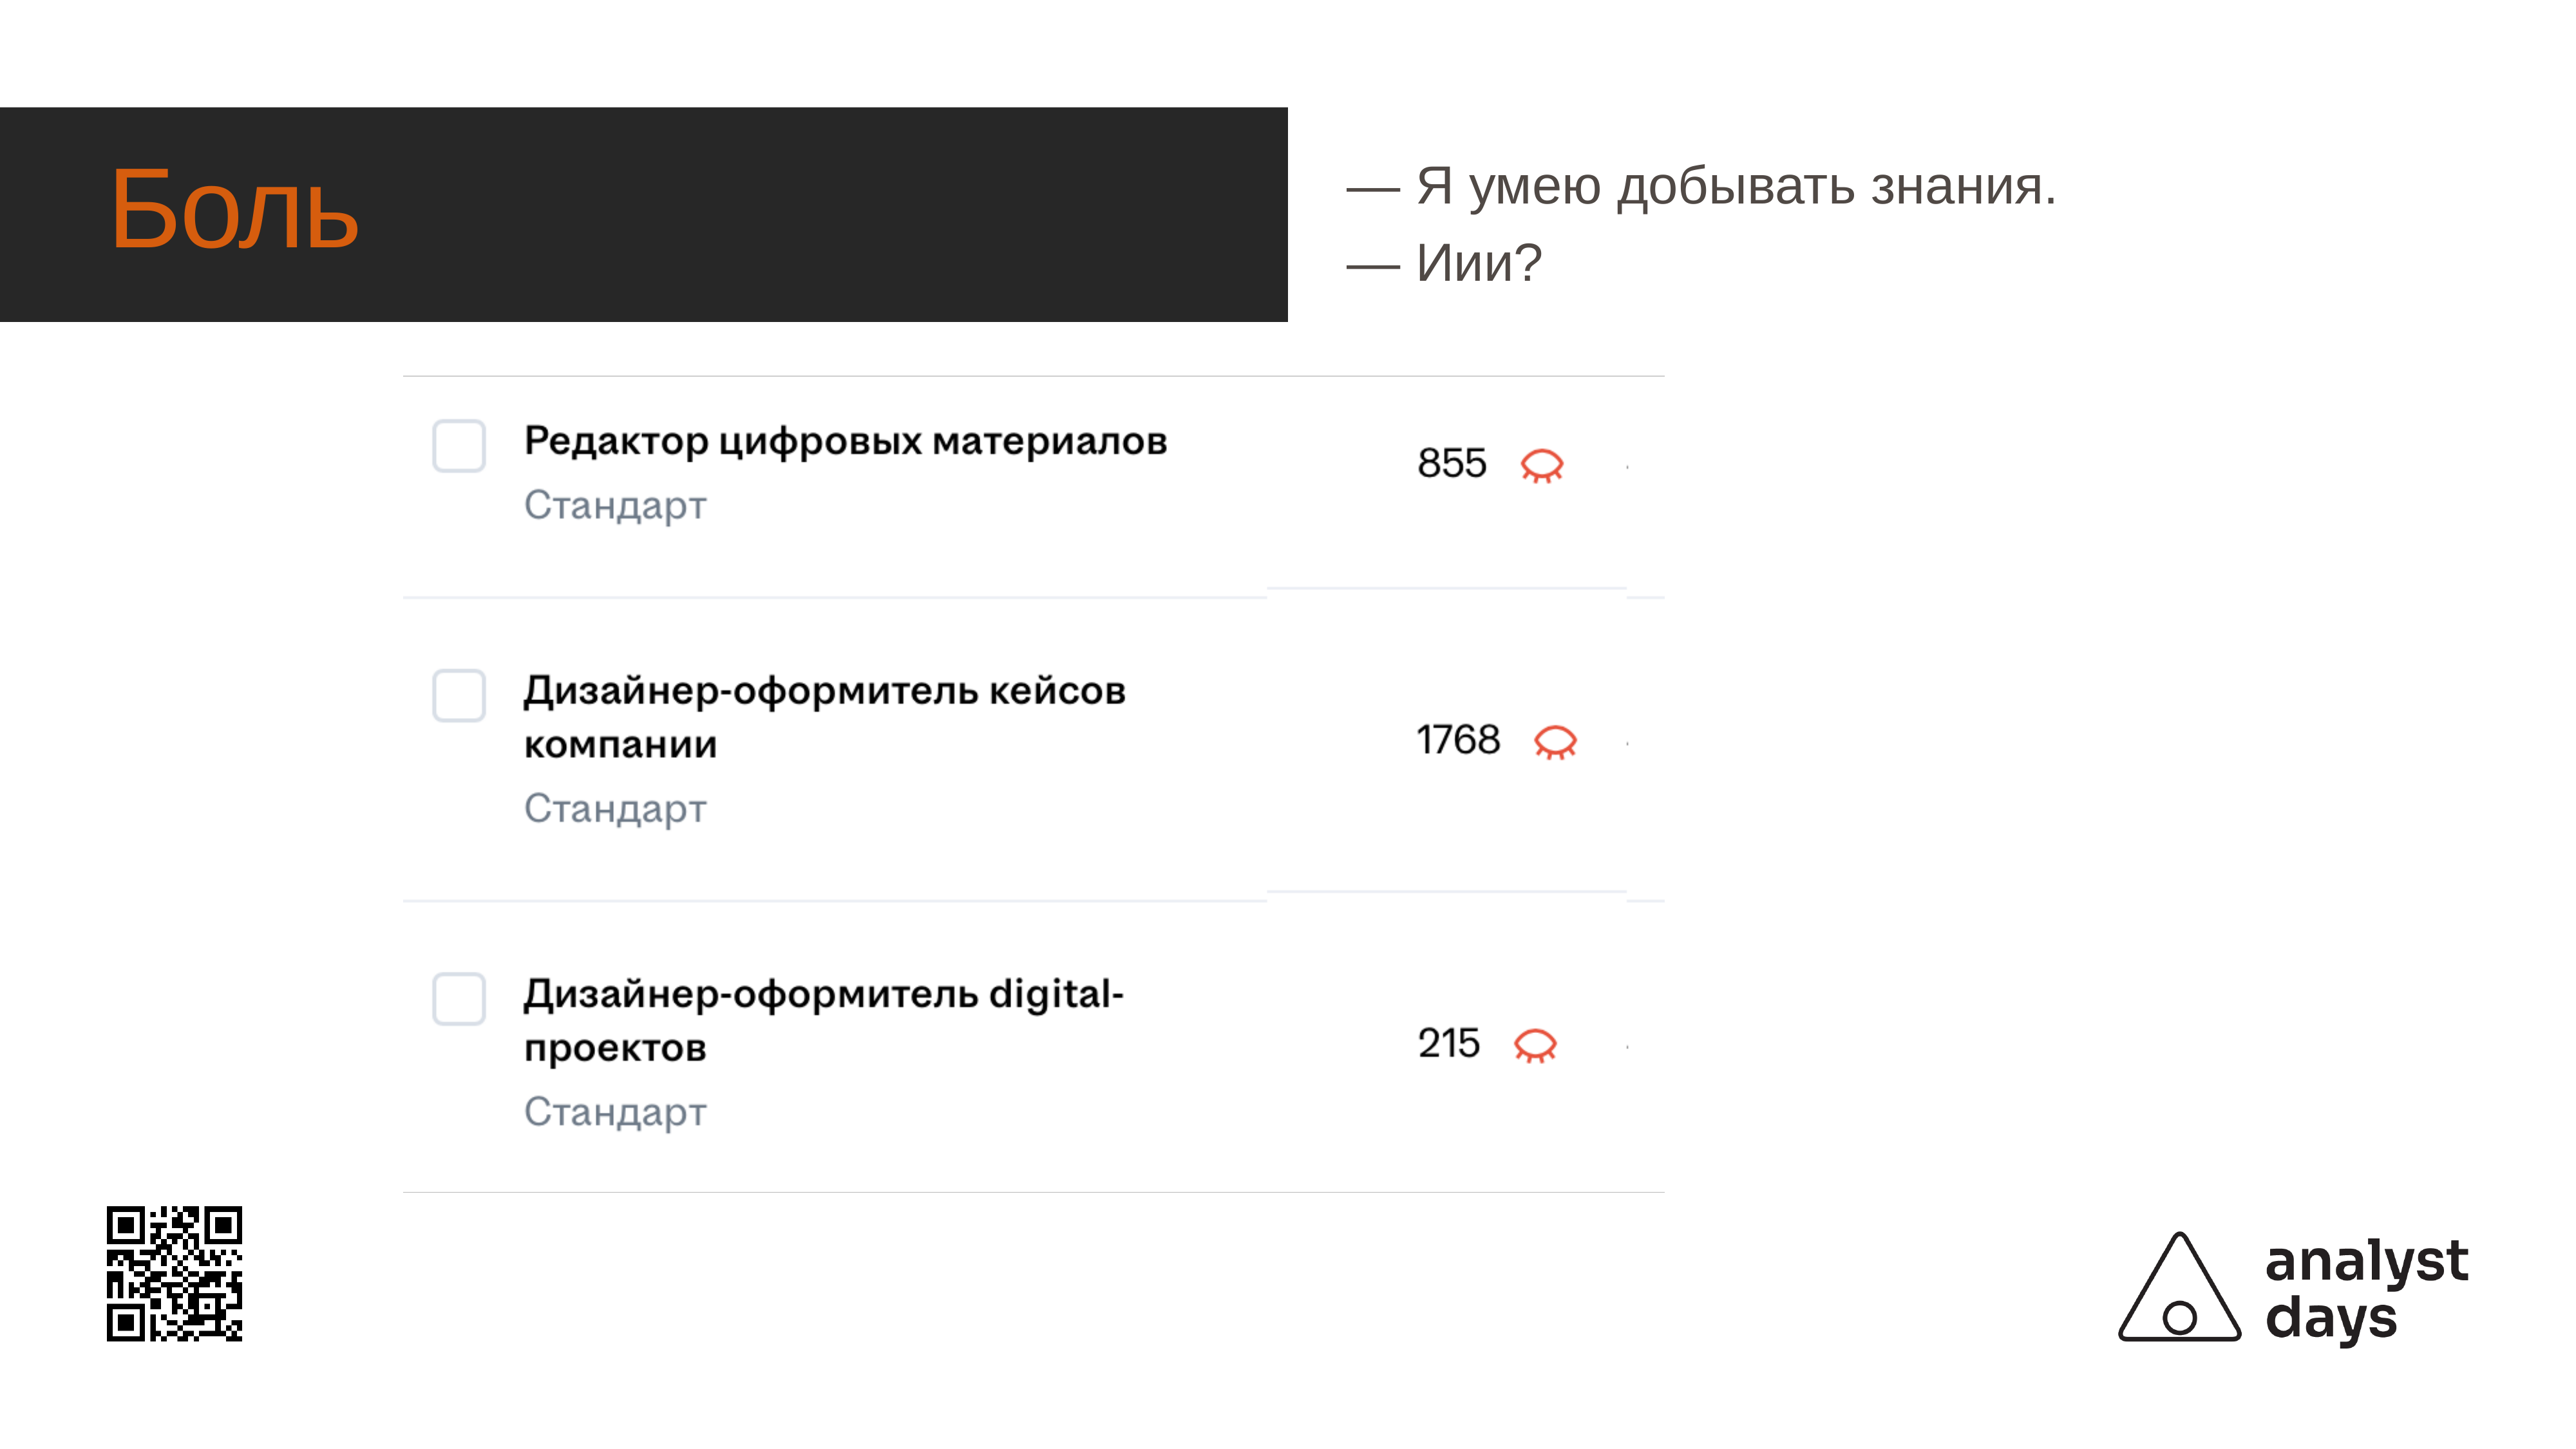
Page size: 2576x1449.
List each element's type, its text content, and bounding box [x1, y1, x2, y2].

subtitle — Я умею добывать знания. — Иии? [1341, 107, 2496, 323]
picture [107, 1206, 242, 1341]
title Боль [0, 107, 1289, 323]
picture [2106, 1218, 2479, 1353]
picture [403, 207, 1665, 1446]
